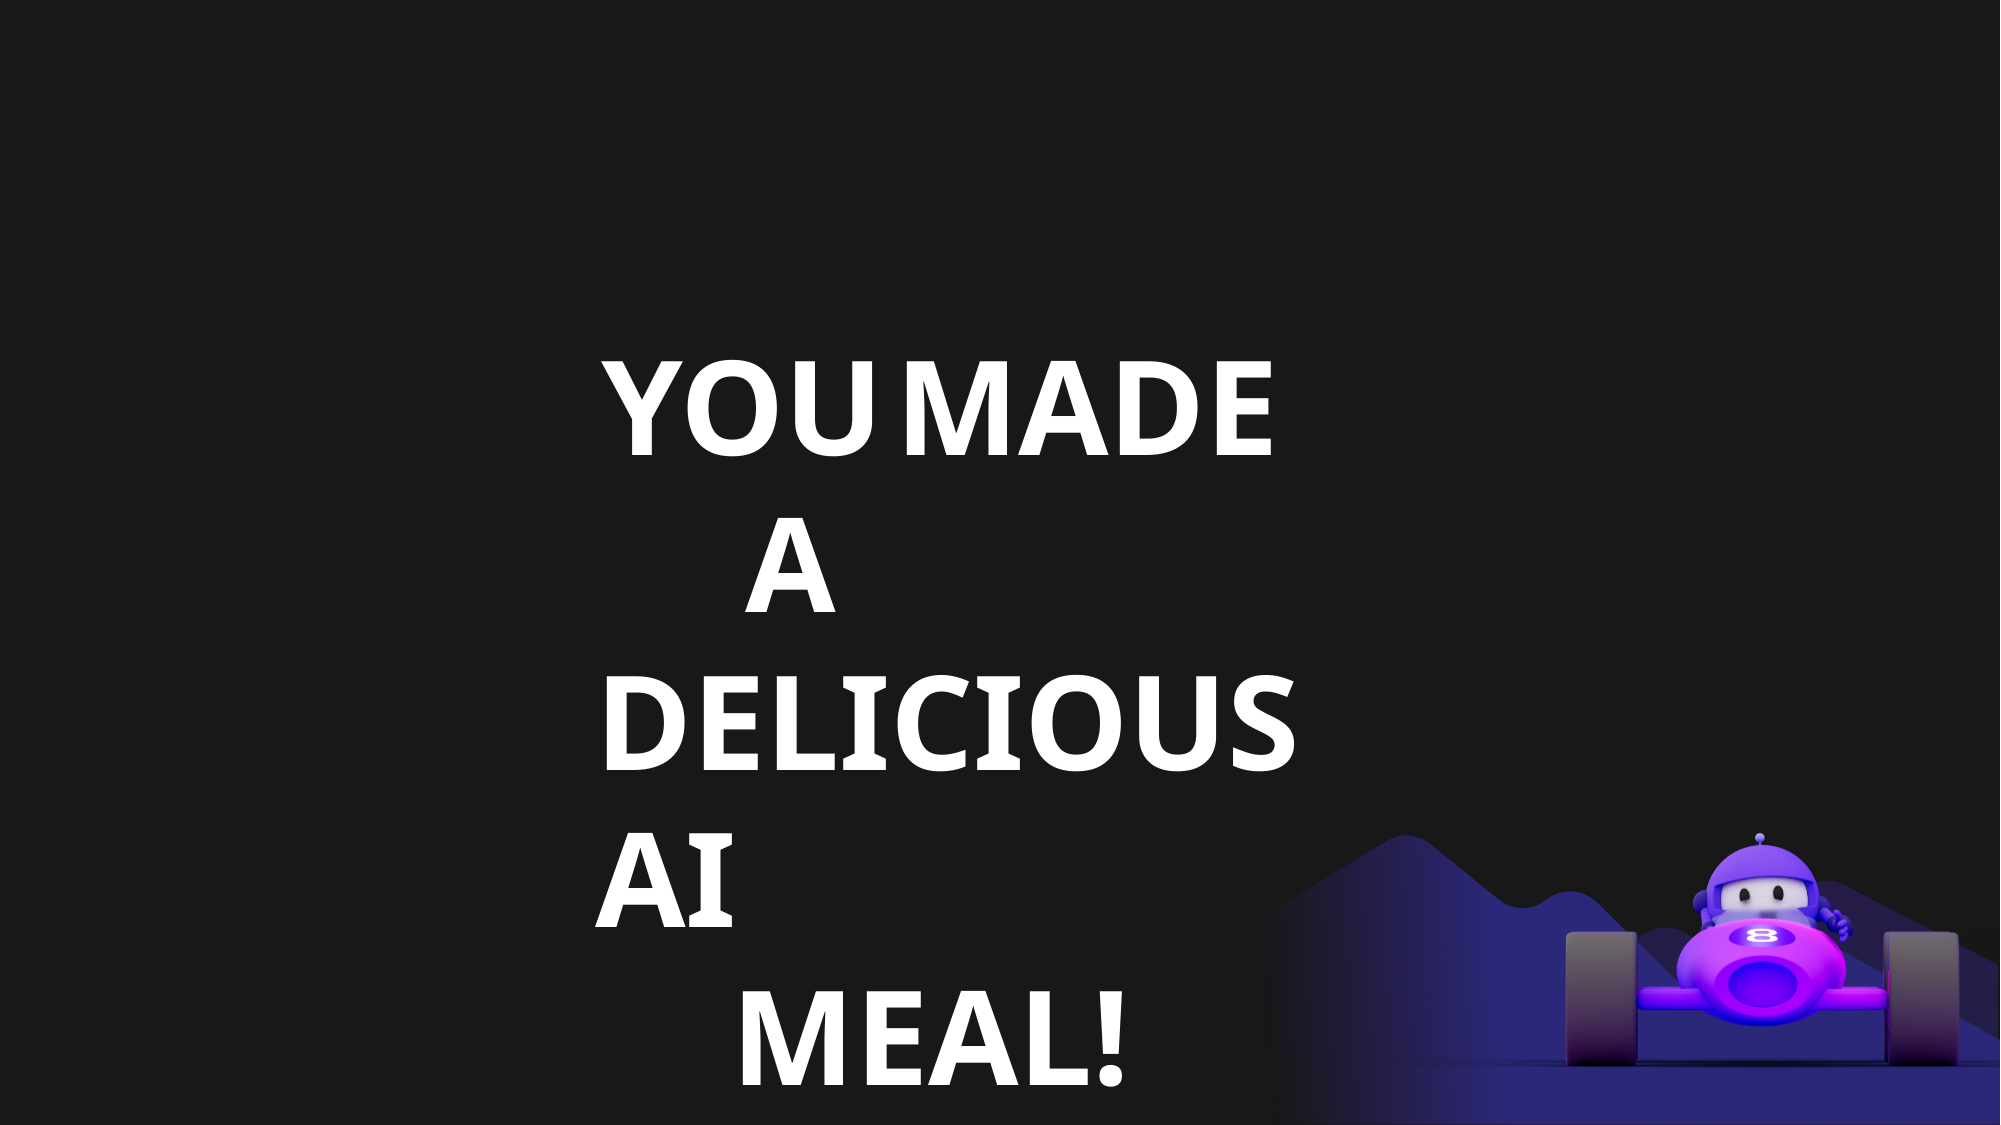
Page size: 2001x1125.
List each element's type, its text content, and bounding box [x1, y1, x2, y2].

title YOU MADE A DELICIOUS AI MEAL! 🧑‍🍳 [593, 321, 1407, 1112]
picture [0, 0, 2000, 1125]
